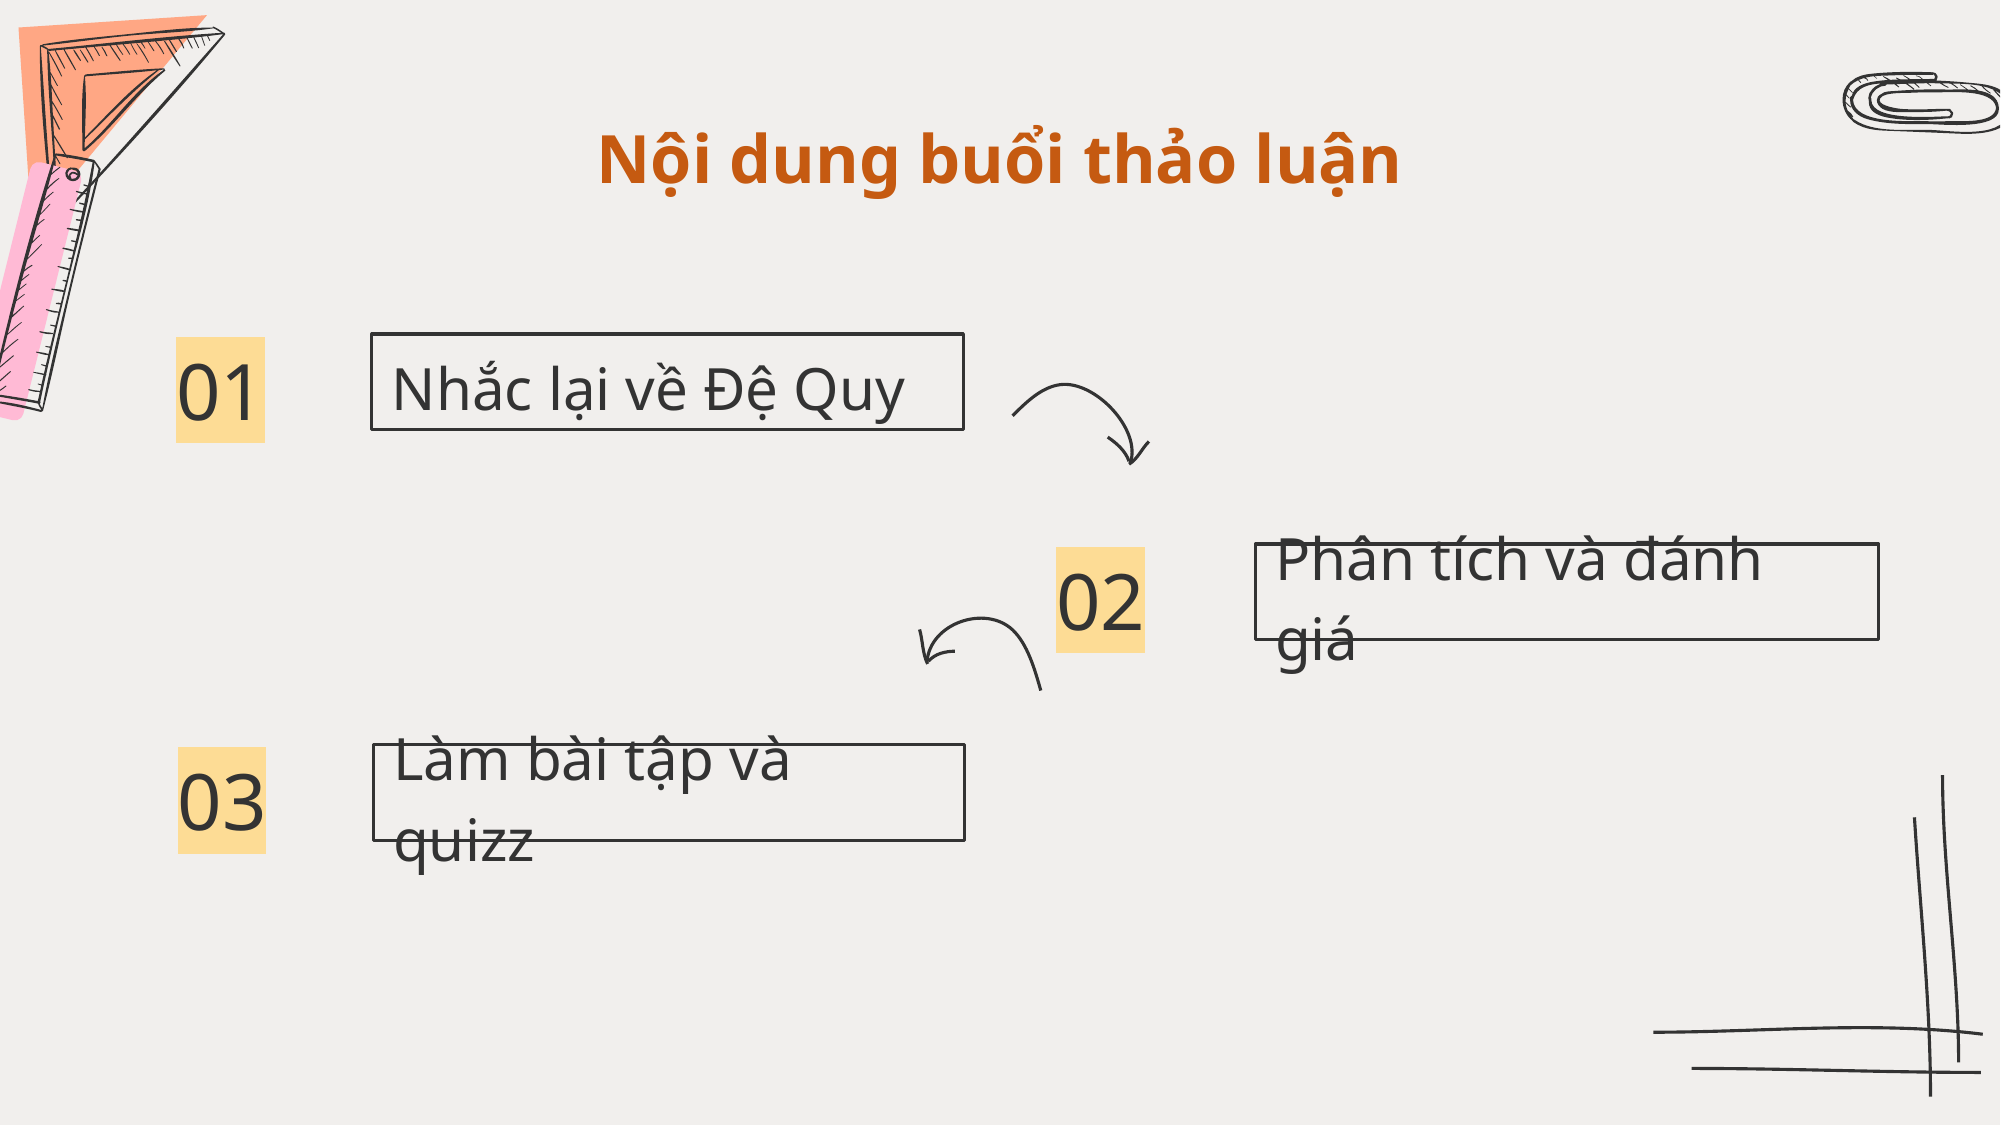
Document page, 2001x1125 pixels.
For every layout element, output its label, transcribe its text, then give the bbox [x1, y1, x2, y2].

title 03 [157, 744, 349, 841]
subtitle Phân tích và đánh giá [1254, 542, 1880, 641]
title 01 [156, 334, 348, 430]
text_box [932, 608, 1025, 712]
subtitle Nhắc lại về Đệ Quy [370, 332, 965, 431]
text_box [1042, 370, 1122, 489]
title 02 [1036, 543, 1228, 640]
title Nội dung buổi thảo luận [157, 97, 1843, 223]
subtitle Làm bài tập và quizz [372, 743, 966, 842]
